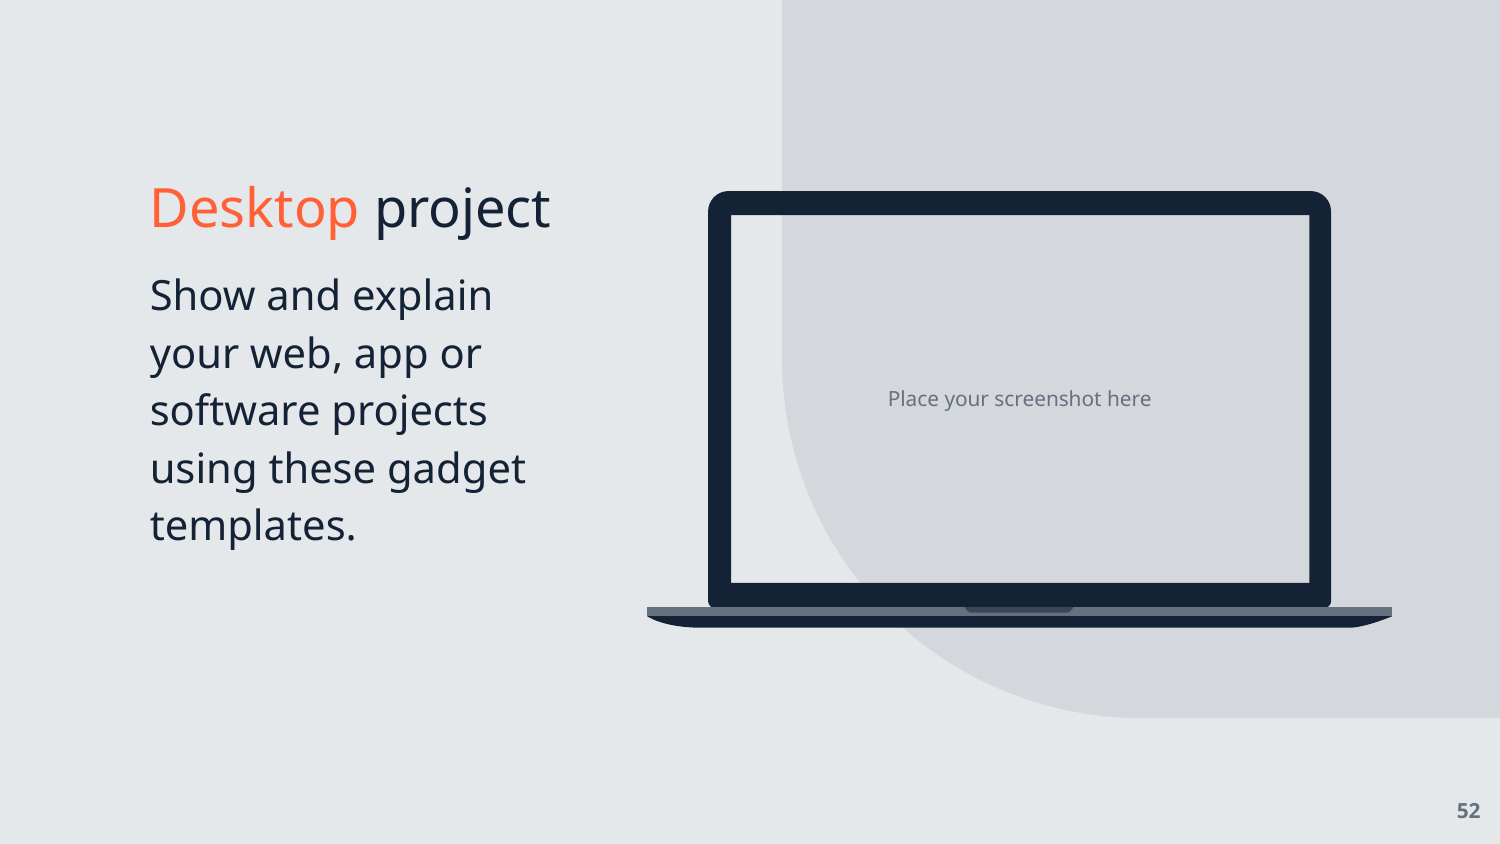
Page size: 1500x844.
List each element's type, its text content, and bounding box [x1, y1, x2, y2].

list Show and explain your web, app or software projects using these gadget templates. [149, 261, 590, 719]
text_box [646, 190, 1393, 628]
slide_number 52 [1437, 780, 1500, 844]
title Desktop project [149, 136, 590, 240]
